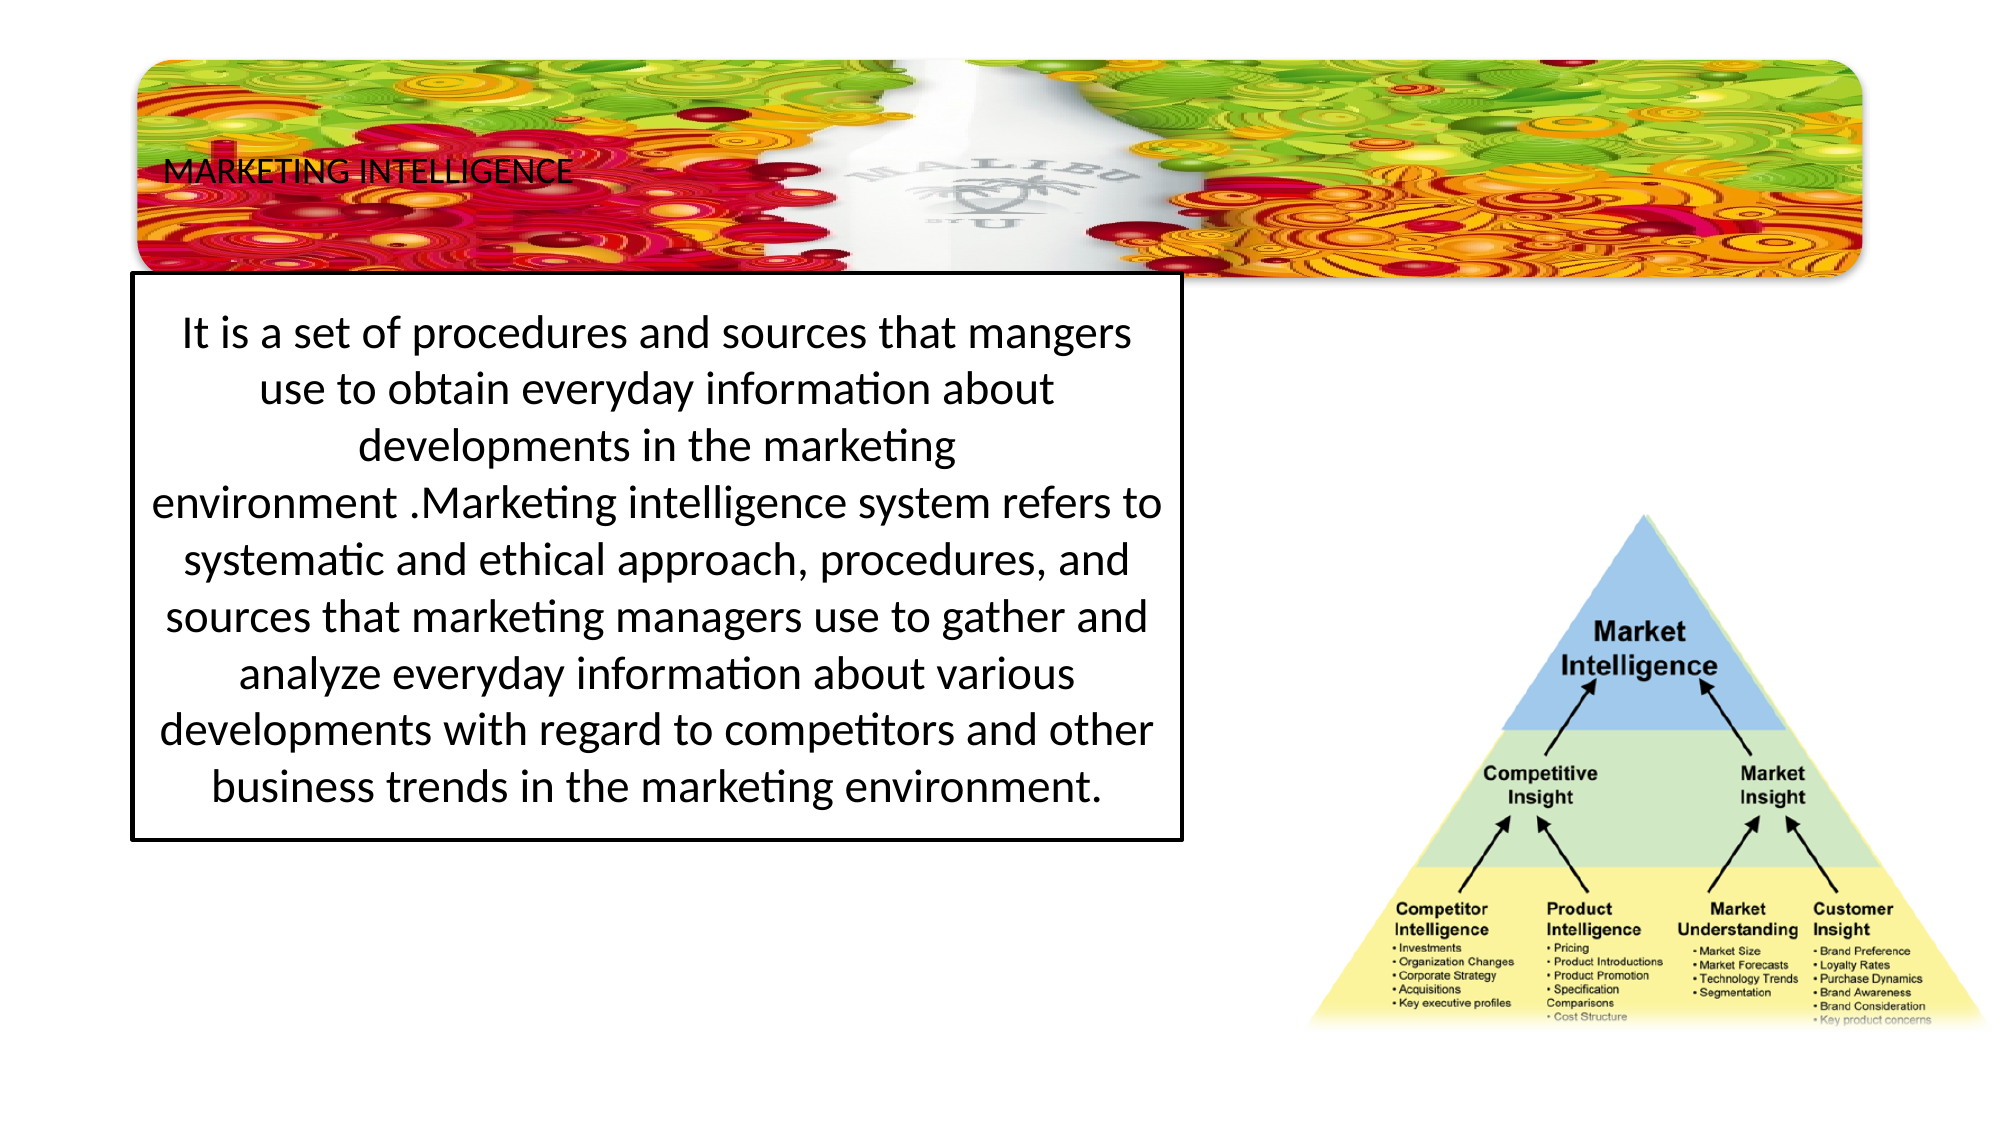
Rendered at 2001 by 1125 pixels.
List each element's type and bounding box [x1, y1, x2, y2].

picture [1288, 449, 2000, 1038]
list [132, 272, 1183, 1095]
text_box [137, 59, 1863, 278]
